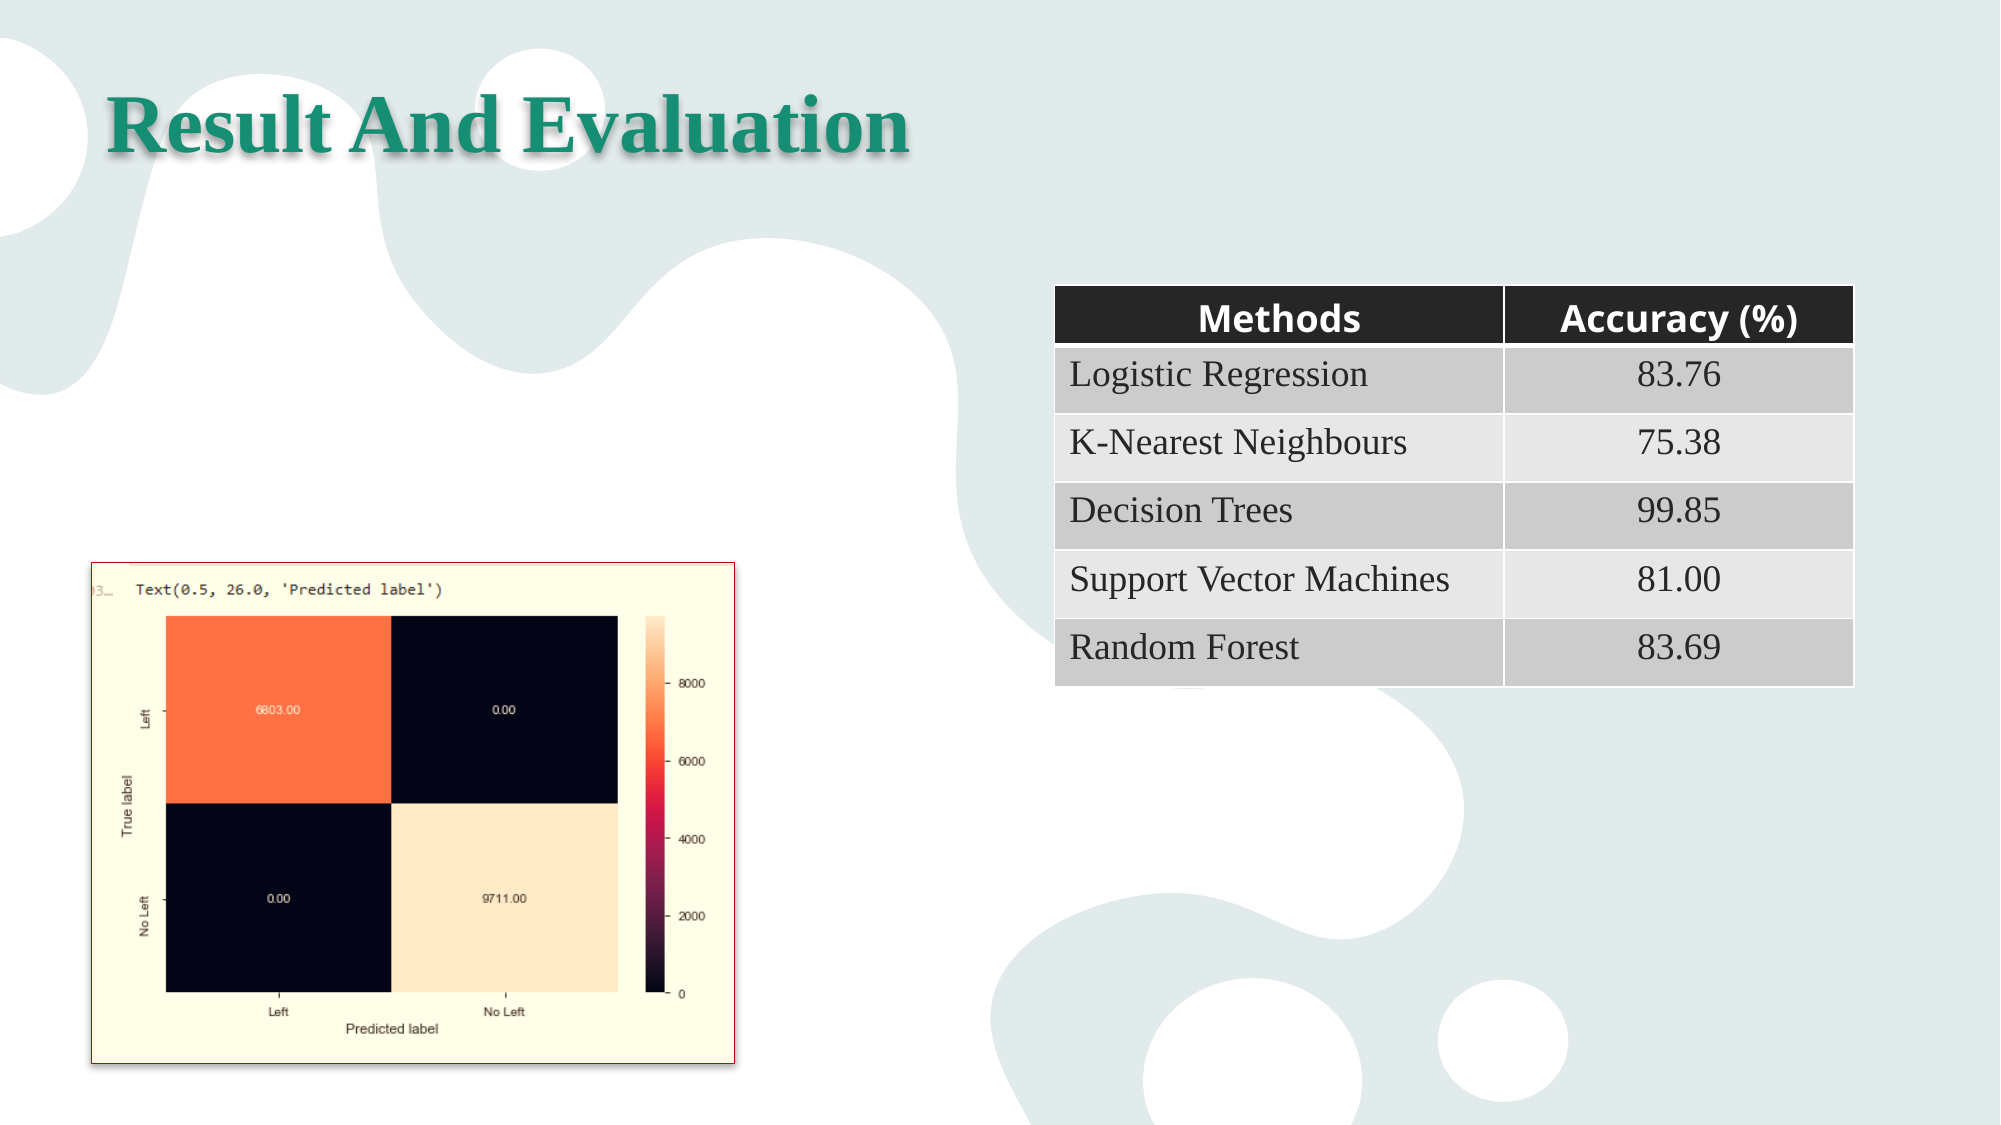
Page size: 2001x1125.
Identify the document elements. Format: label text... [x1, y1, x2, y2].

table_cell K-Nearest Neighbours [1055, 415, 1503, 481]
table_cell 83.76 [1505, 348, 1853, 413]
table_cell 99.85 [1505, 483, 1853, 549]
table_cell Logistic Regression [1055, 348, 1503, 413]
text_box Result And Evaluation [91, 61, 1065, 177]
table_cell Support Vector Machines [1055, 551, 1503, 618]
table_cell 75.38 [1505, 415, 1853, 481]
table_cell Random Forest [1055, 619, 1503, 686]
table_cell 81.00 [1505, 551, 1853, 618]
table_header Methods [1055, 286, 1503, 343]
table_cell Decision Trees [1055, 483, 1503, 549]
table_header Accuracy (%) [1505, 286, 1853, 343]
picture [91, 562, 735, 1064]
table_cell 83.69 [1505, 619, 1853, 686]
